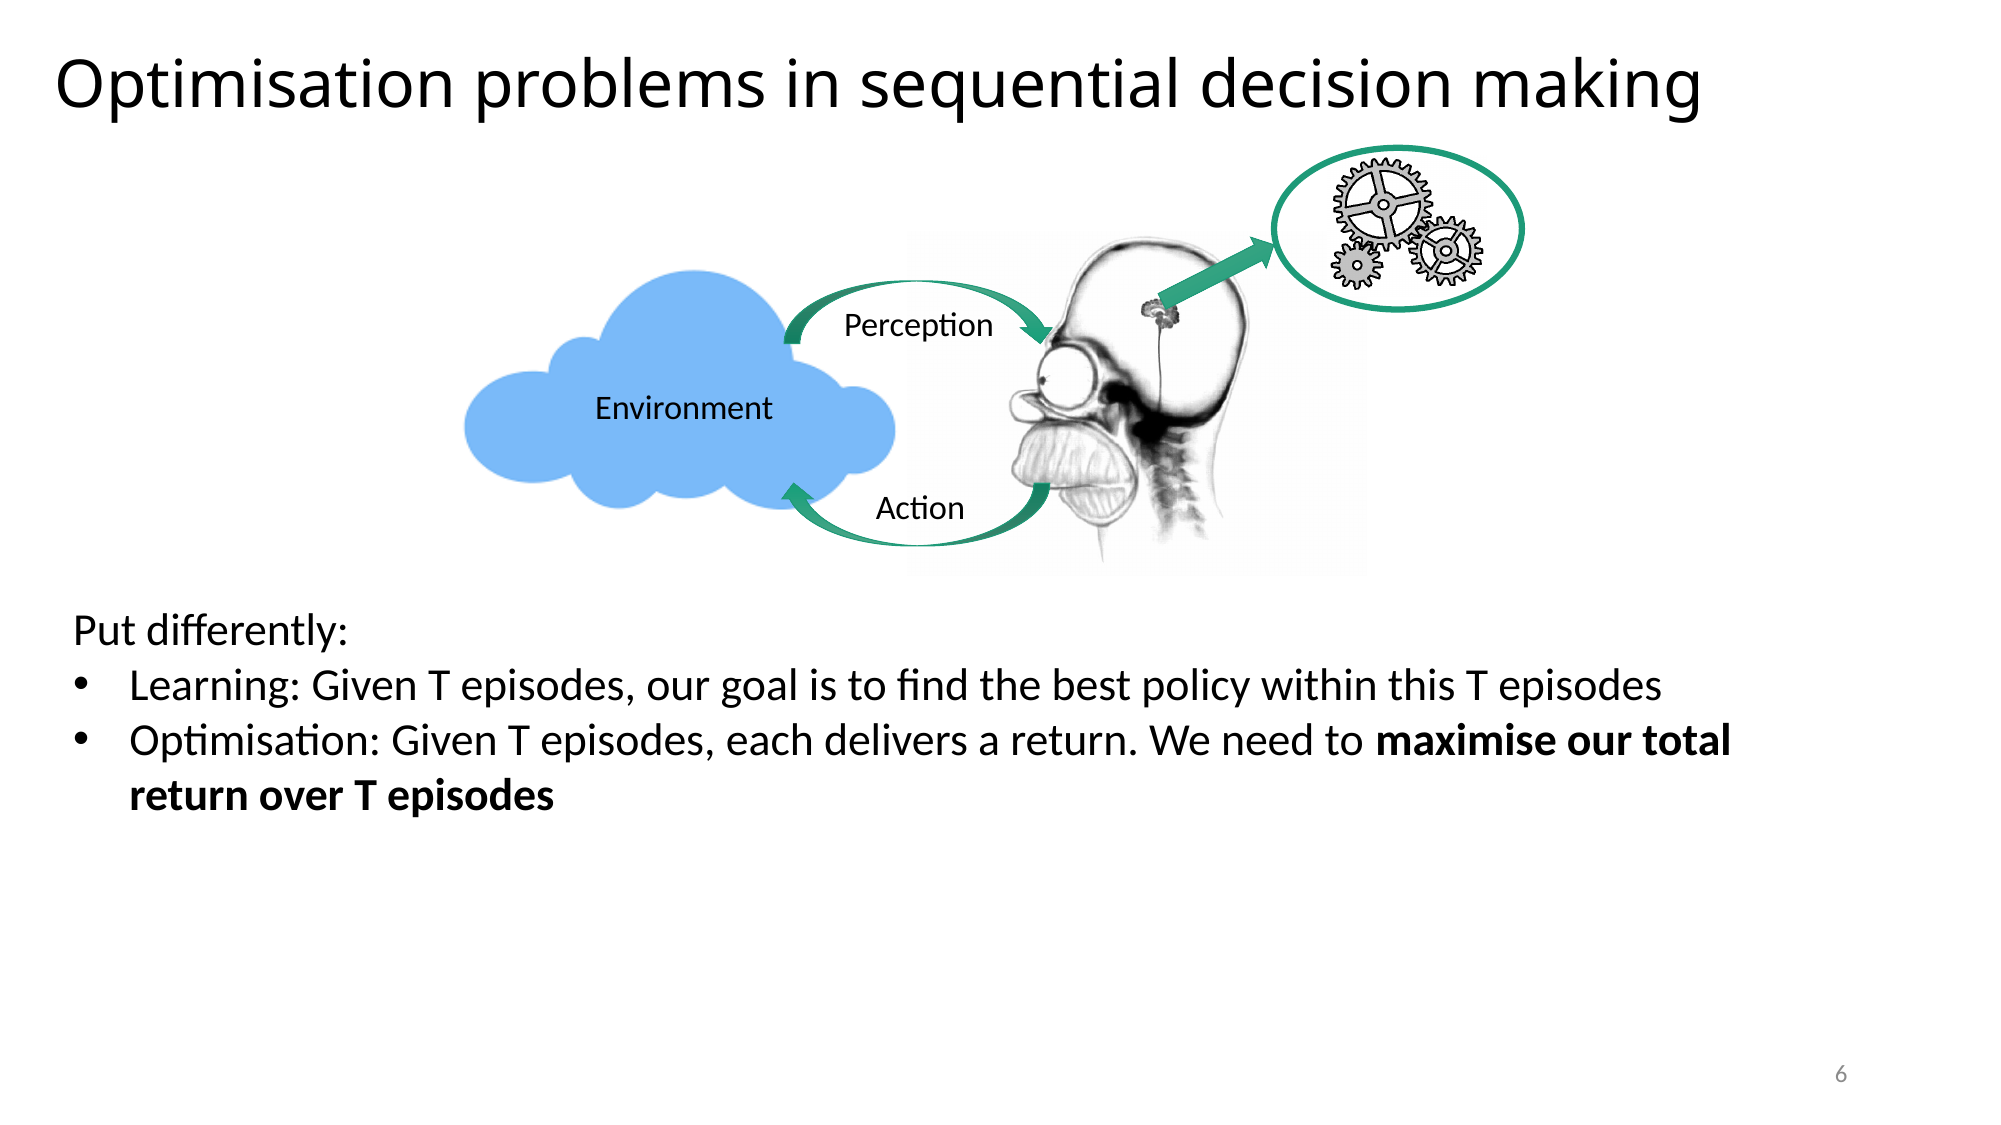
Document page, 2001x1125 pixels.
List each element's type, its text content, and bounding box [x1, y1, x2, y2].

slide_number 6 [1412, 1042, 1863, 1103]
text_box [459, 257, 899, 587]
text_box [1155, 147, 1522, 310]
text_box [784, 280, 1056, 355]
title Optimisation problems in sequential decision making [39, 15, 1911, 157]
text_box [777, 478, 1050, 546]
text_box Put differently: Learning: Given T episodes, our goal is to find the best policy within this T episodes Optimisation: Given T episodes, each delivers a return. We need to maximise our total return over T episodes [58, 592, 1841, 828]
picture [907, 231, 1367, 576]
